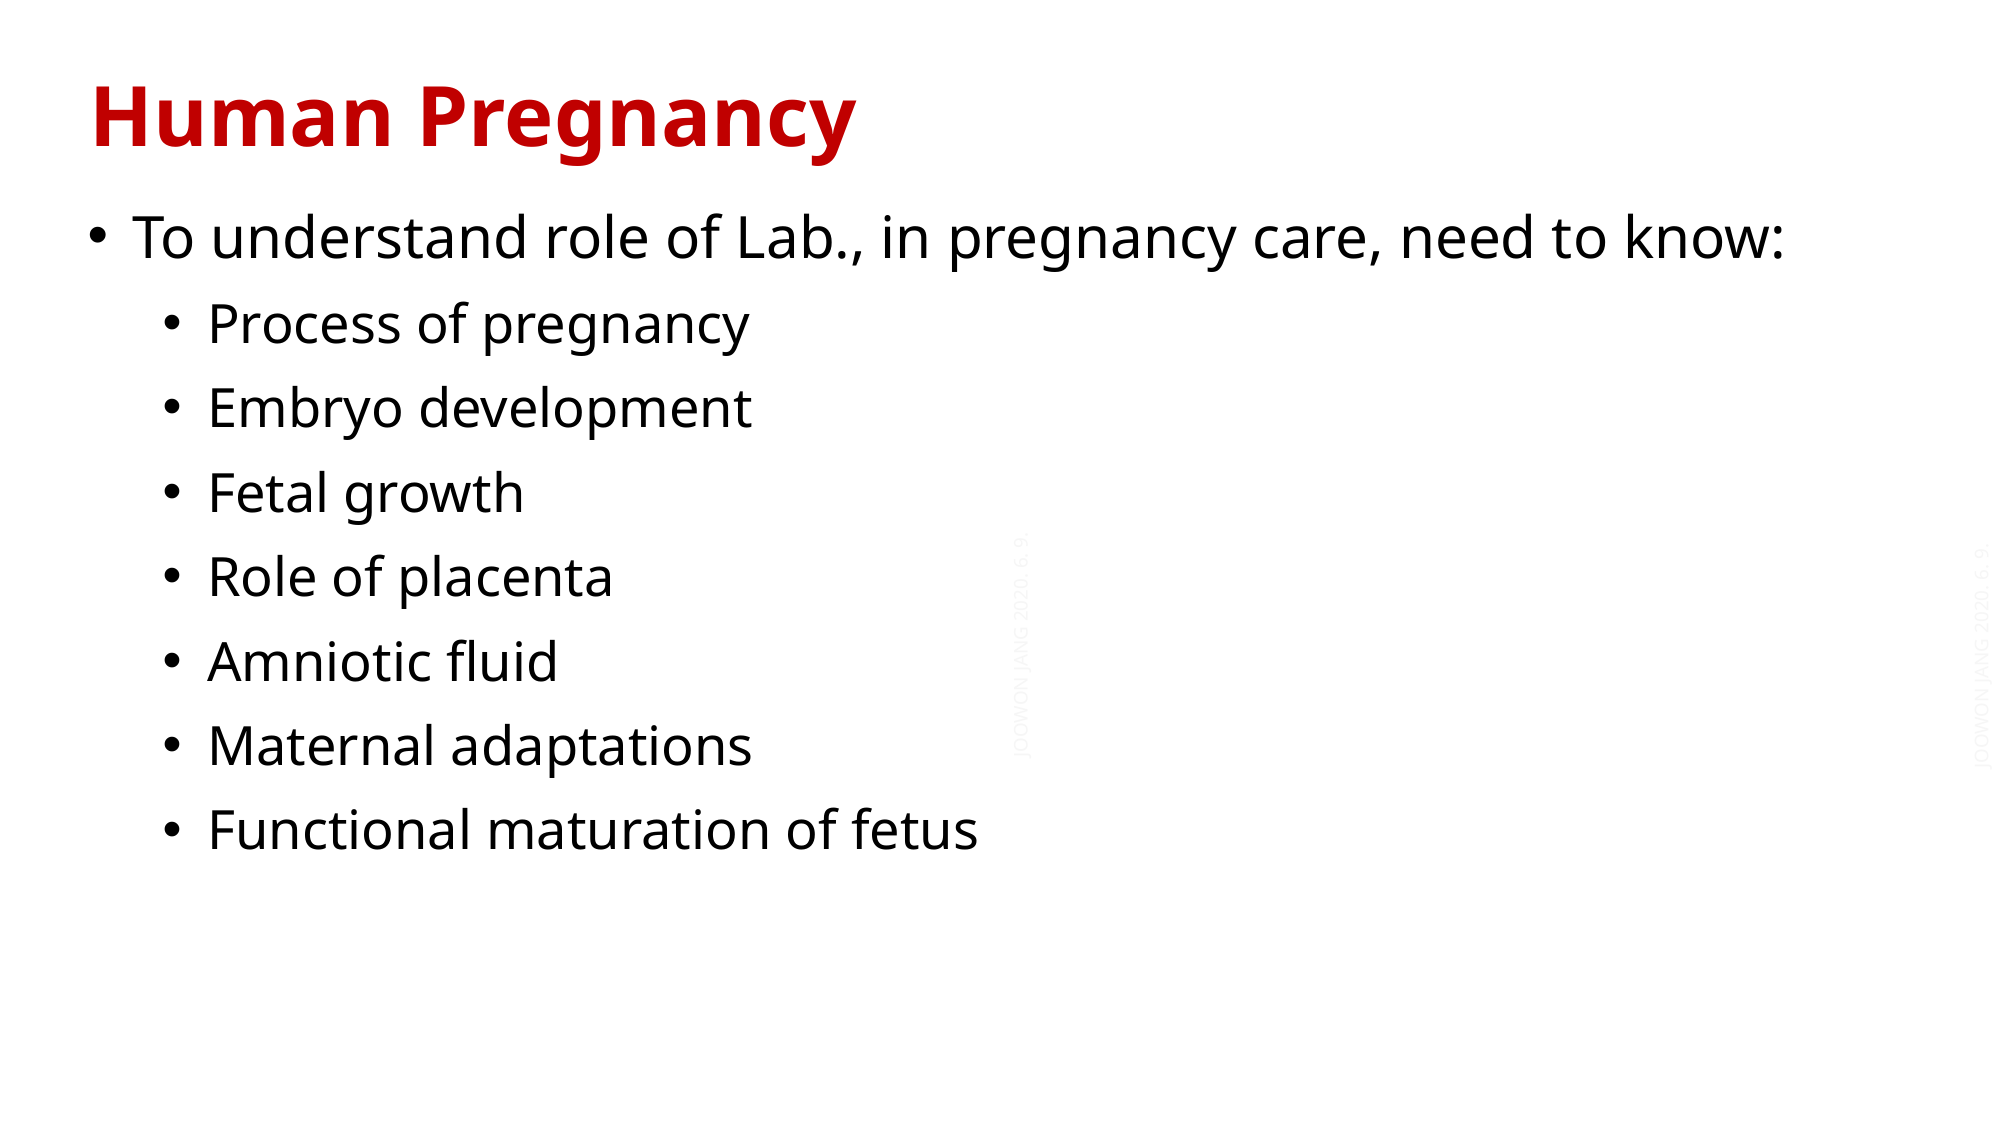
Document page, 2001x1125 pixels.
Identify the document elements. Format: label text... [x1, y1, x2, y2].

text_box Human Pregnancy [0, 55, 2000, 170]
text_box To understand role of Lab., in pregnancy care, need to know: Process of pregnancy Embryo development Fetal growth Role of placenta Amniotic fluid Maternal adaptations Functional maturation of fetus [72, 171, 1801, 869]
